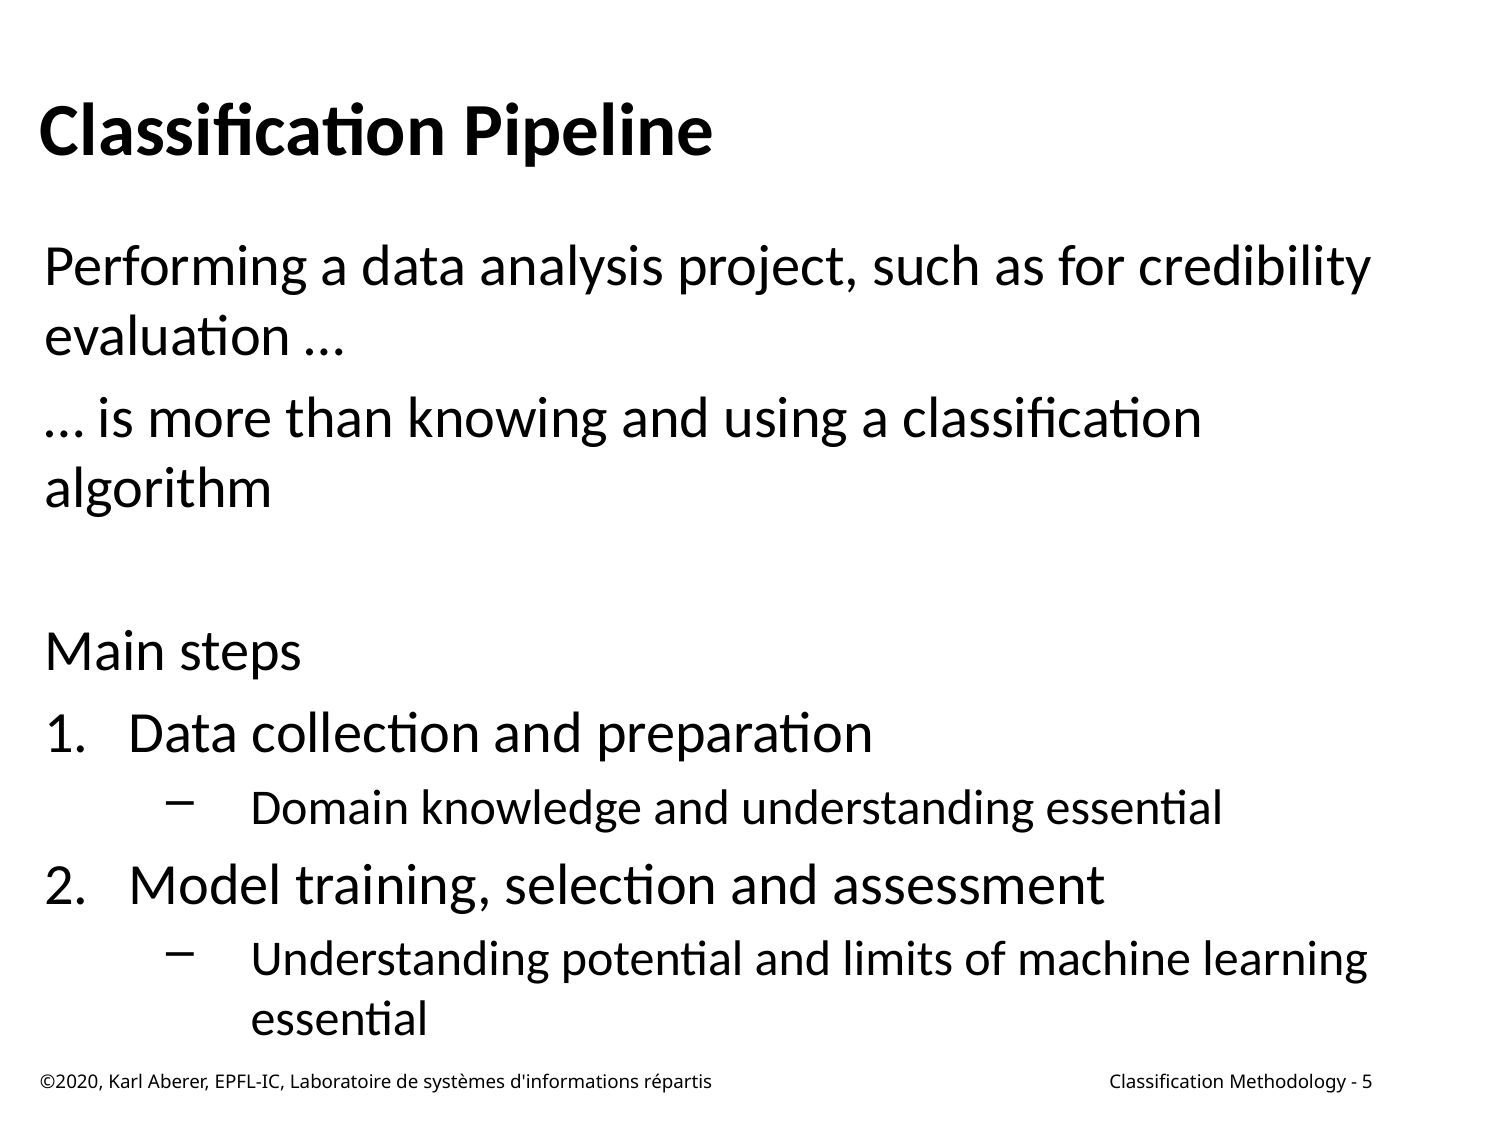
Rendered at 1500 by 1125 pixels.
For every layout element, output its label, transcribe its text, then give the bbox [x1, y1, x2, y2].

title Classification Pipeline [24, 49, 1388, 201]
footer ©2020, Karl Aberer, EPFL-IC, Laboratoire de systèmes d'informations répartis [24, 1062, 988, 1101]
list Performing a data analysis project, such as for credibility evaluation … … is more than knowing and using a classification algorithm Main steps Data collection and preparation Domain knowledge and understanding essential Model training, selection and assessment Understanding potential and limits of machine learning essential [29, 219, 1393, 1046]
